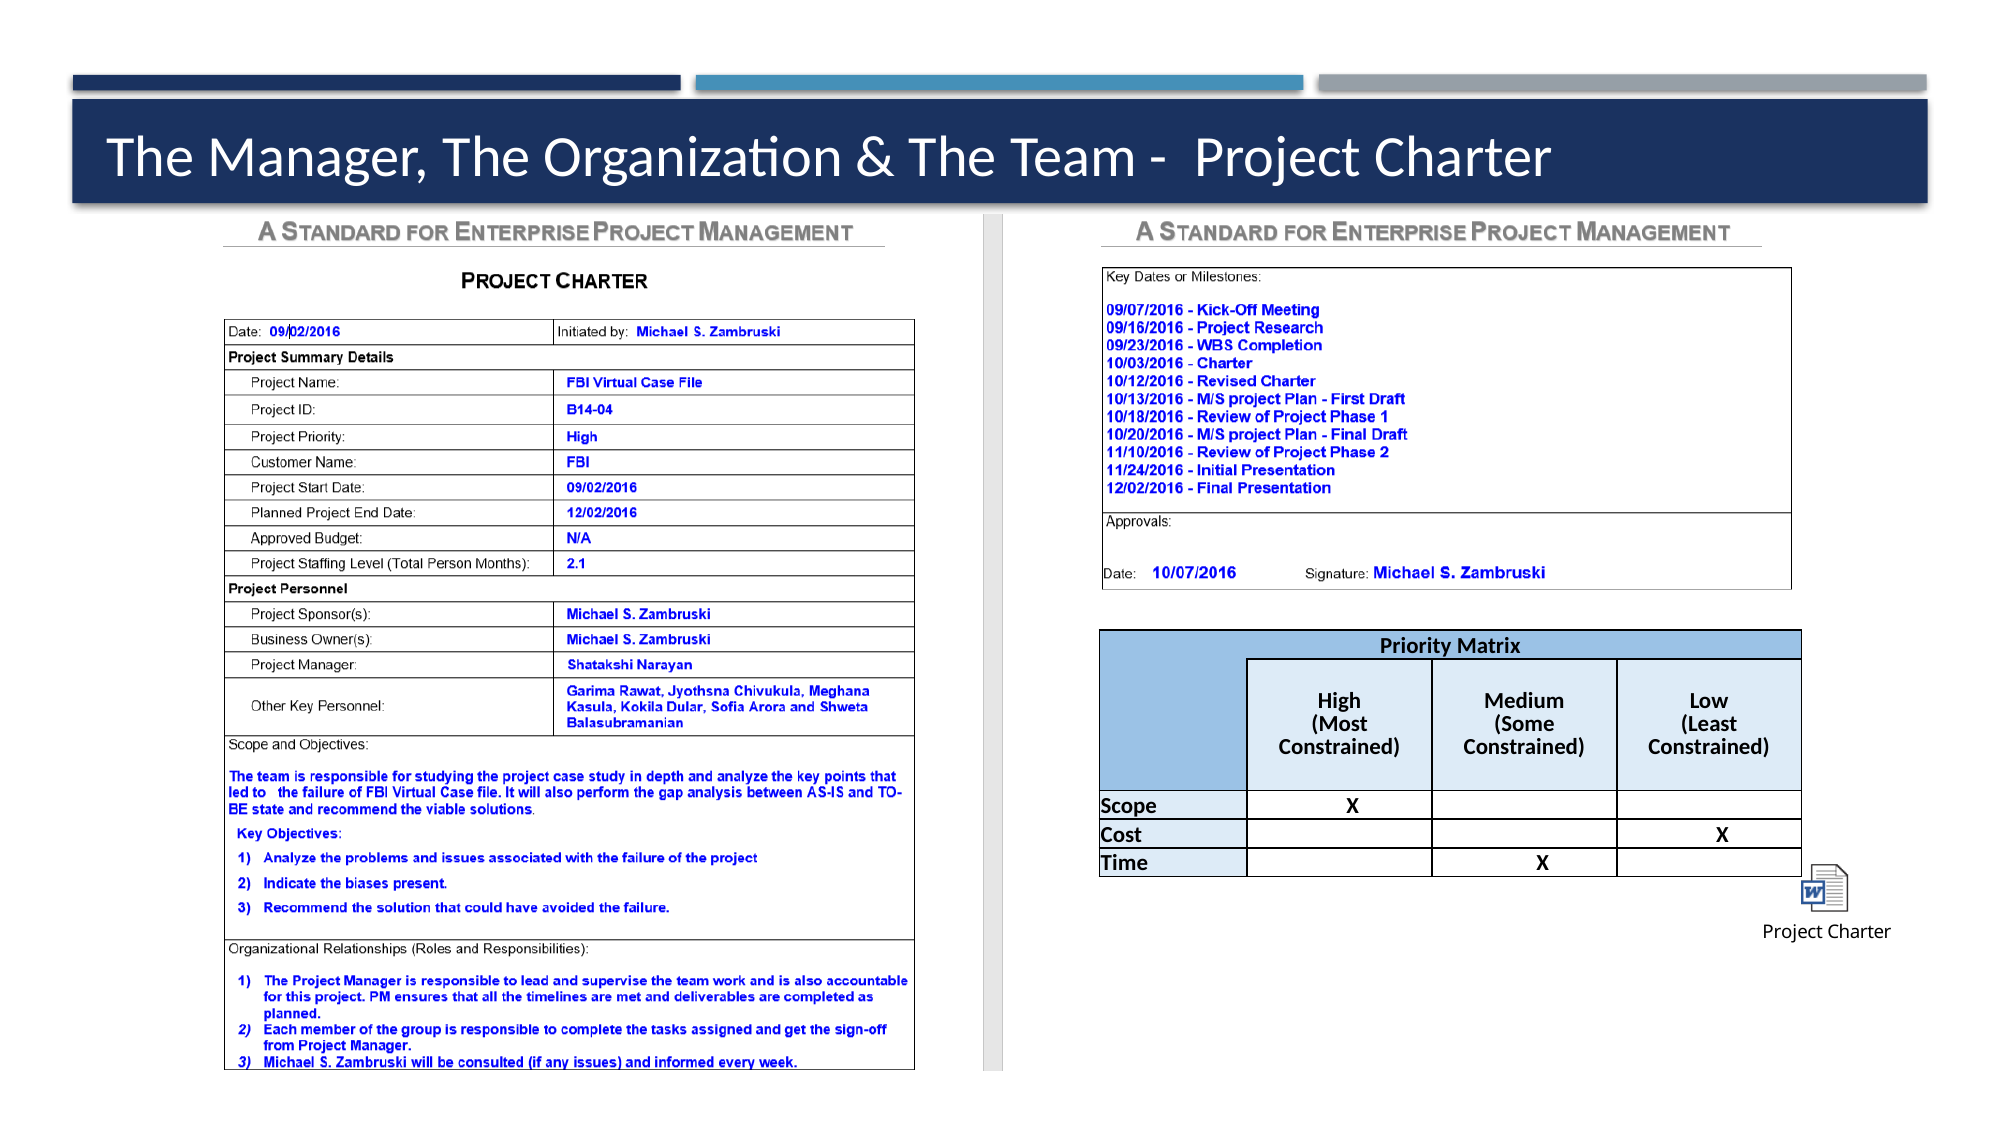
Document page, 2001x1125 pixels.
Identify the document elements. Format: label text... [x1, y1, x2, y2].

picture [149, 214, 1848, 1071]
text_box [1751, 862, 1903, 994]
text_box The Manager, The Organization & The Team - Project Charter [91, 110, 1916, 191]
